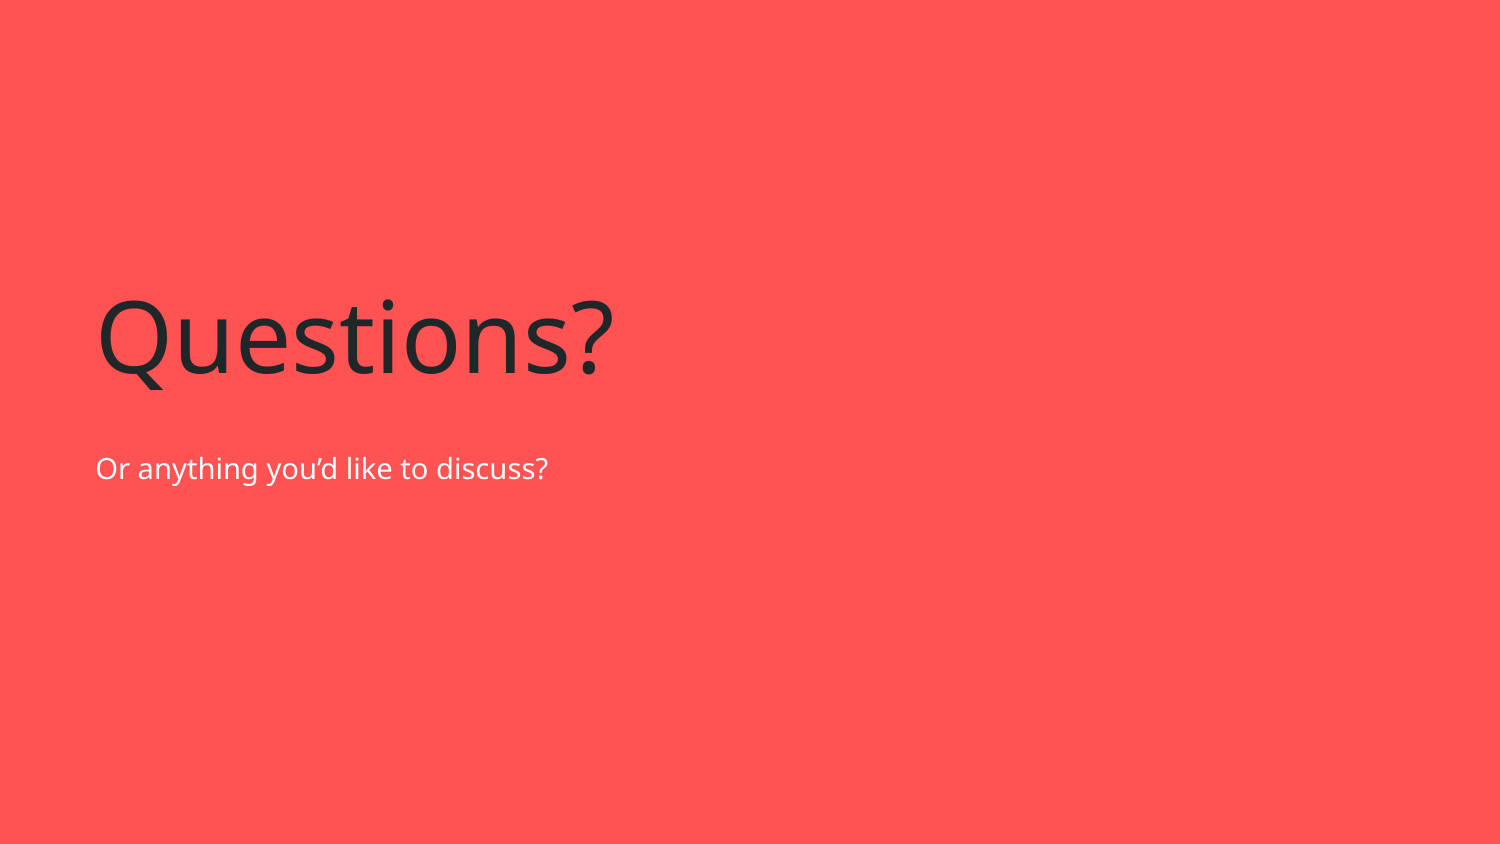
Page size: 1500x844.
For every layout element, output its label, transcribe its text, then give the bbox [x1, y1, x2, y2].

list Or anything you’d like to discuss? [80, 430, 1479, 578]
title Questions? [80, 86, 1032, 409]
